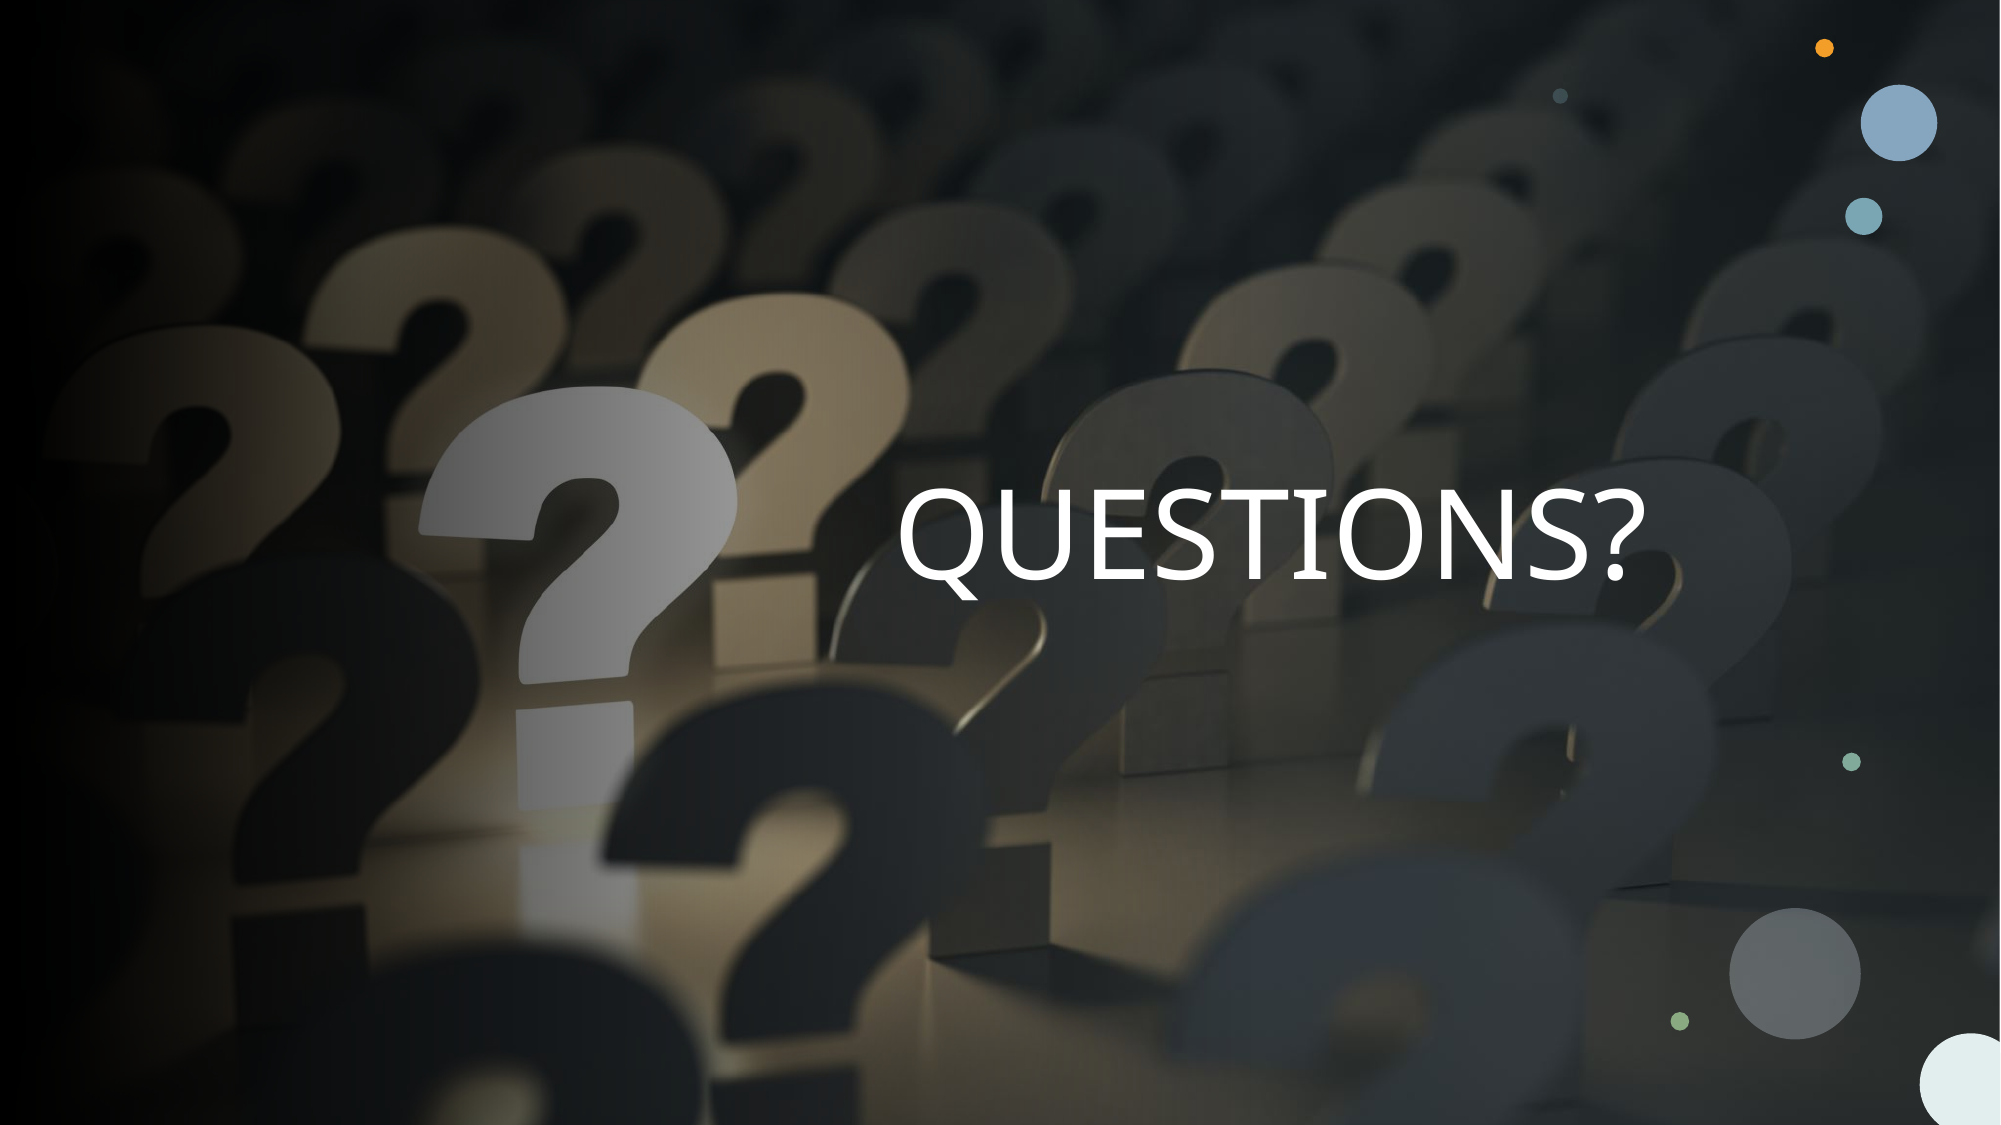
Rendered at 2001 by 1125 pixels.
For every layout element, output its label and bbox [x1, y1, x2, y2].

text_box [1552, 38, 2000, 1125]
picture [0, 0, 2000, 1125]
